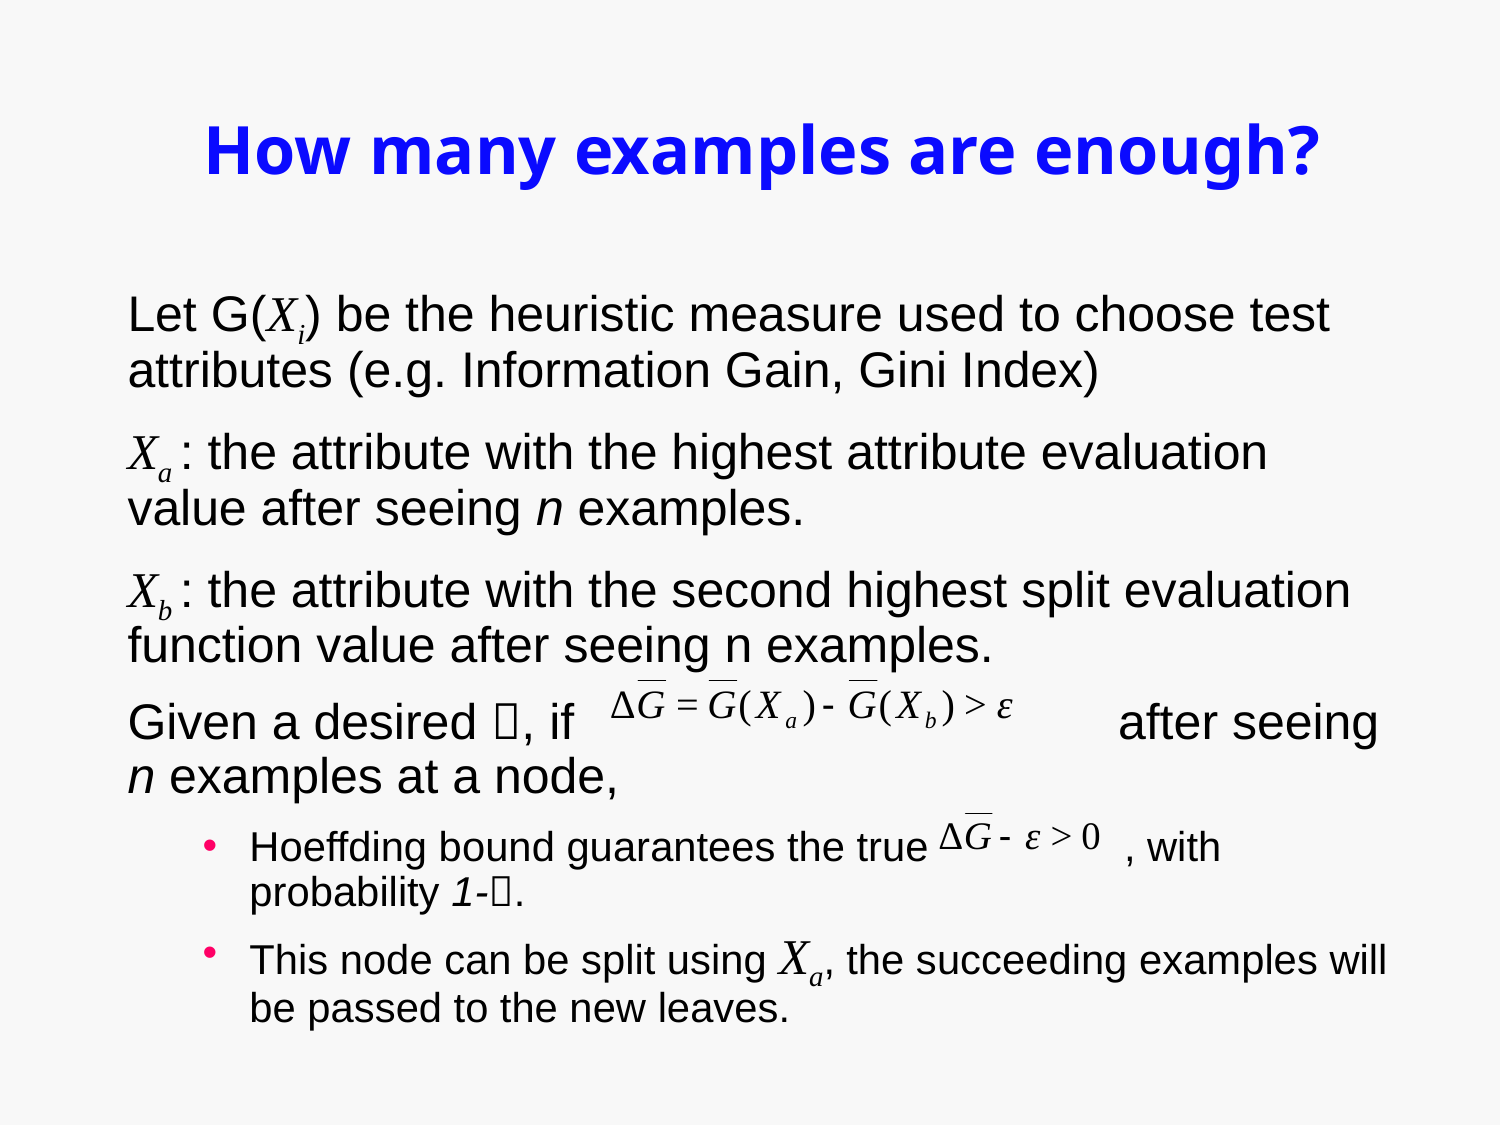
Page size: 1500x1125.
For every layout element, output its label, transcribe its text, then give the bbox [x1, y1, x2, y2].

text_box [604, 671, 1021, 739]
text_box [933, 804, 1108, 860]
list Let G(Xi) be the heuristic measure used to choose test attributes (e.g. Information Gain, Gini Index) Xa : the attribute with the highest attribute evaluation value after seeing n examples. Xb : the attribute with the second highest split evaluation function value after seeing n examples. Given a desired , if after seeing n examples at a node, Hoeffding bound guarantees the true , with probability 1-. This node can be split using Xa, the succeeding examples will be passed to the new leaves. [112, 275, 1413, 1013]
title How many examples are enough? [47, 54, 1478, 242]
